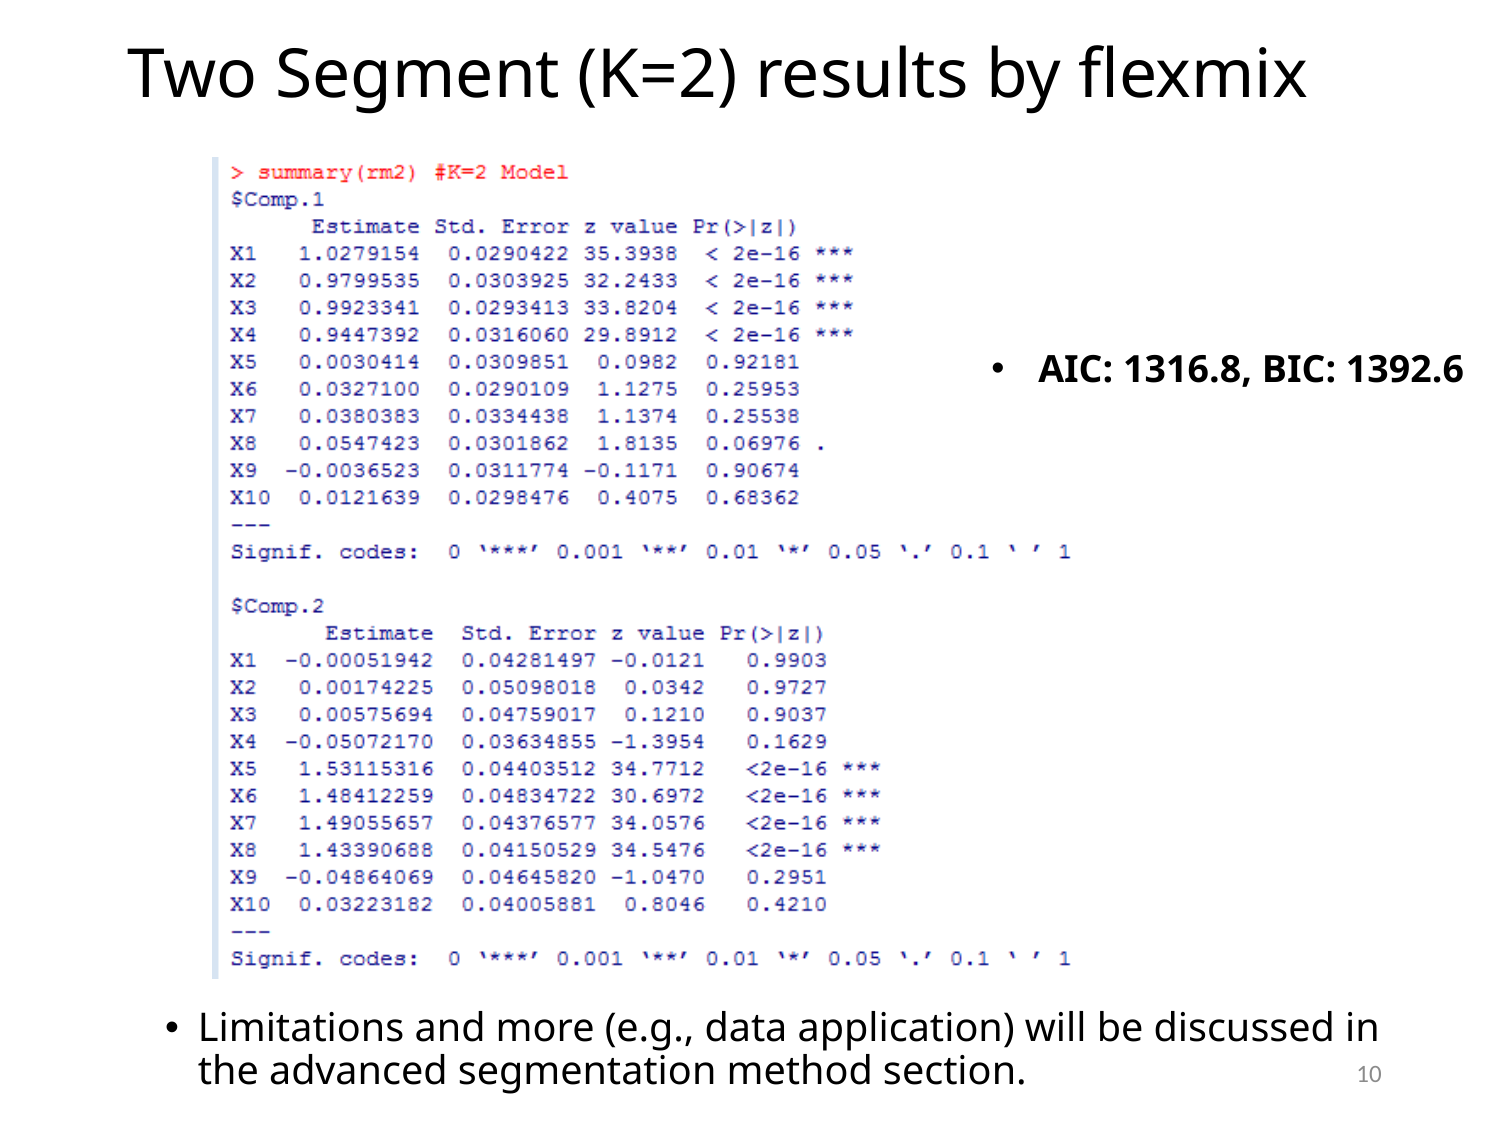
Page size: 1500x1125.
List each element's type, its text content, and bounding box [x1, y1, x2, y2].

title Two Segment (K=2) results by flexmix [112, 25, 1325, 126]
text_box AIC: 1316.8, BIC: 1392.6 [1128, 337, 1480, 398]
slide_number 10 [1059, 1042, 1397, 1103]
picture [212, 157, 1128, 979]
list Limitations and more (e.g., data application) will be discussed in the advanced segmentation method section. [150, 999, 1444, 1103]
